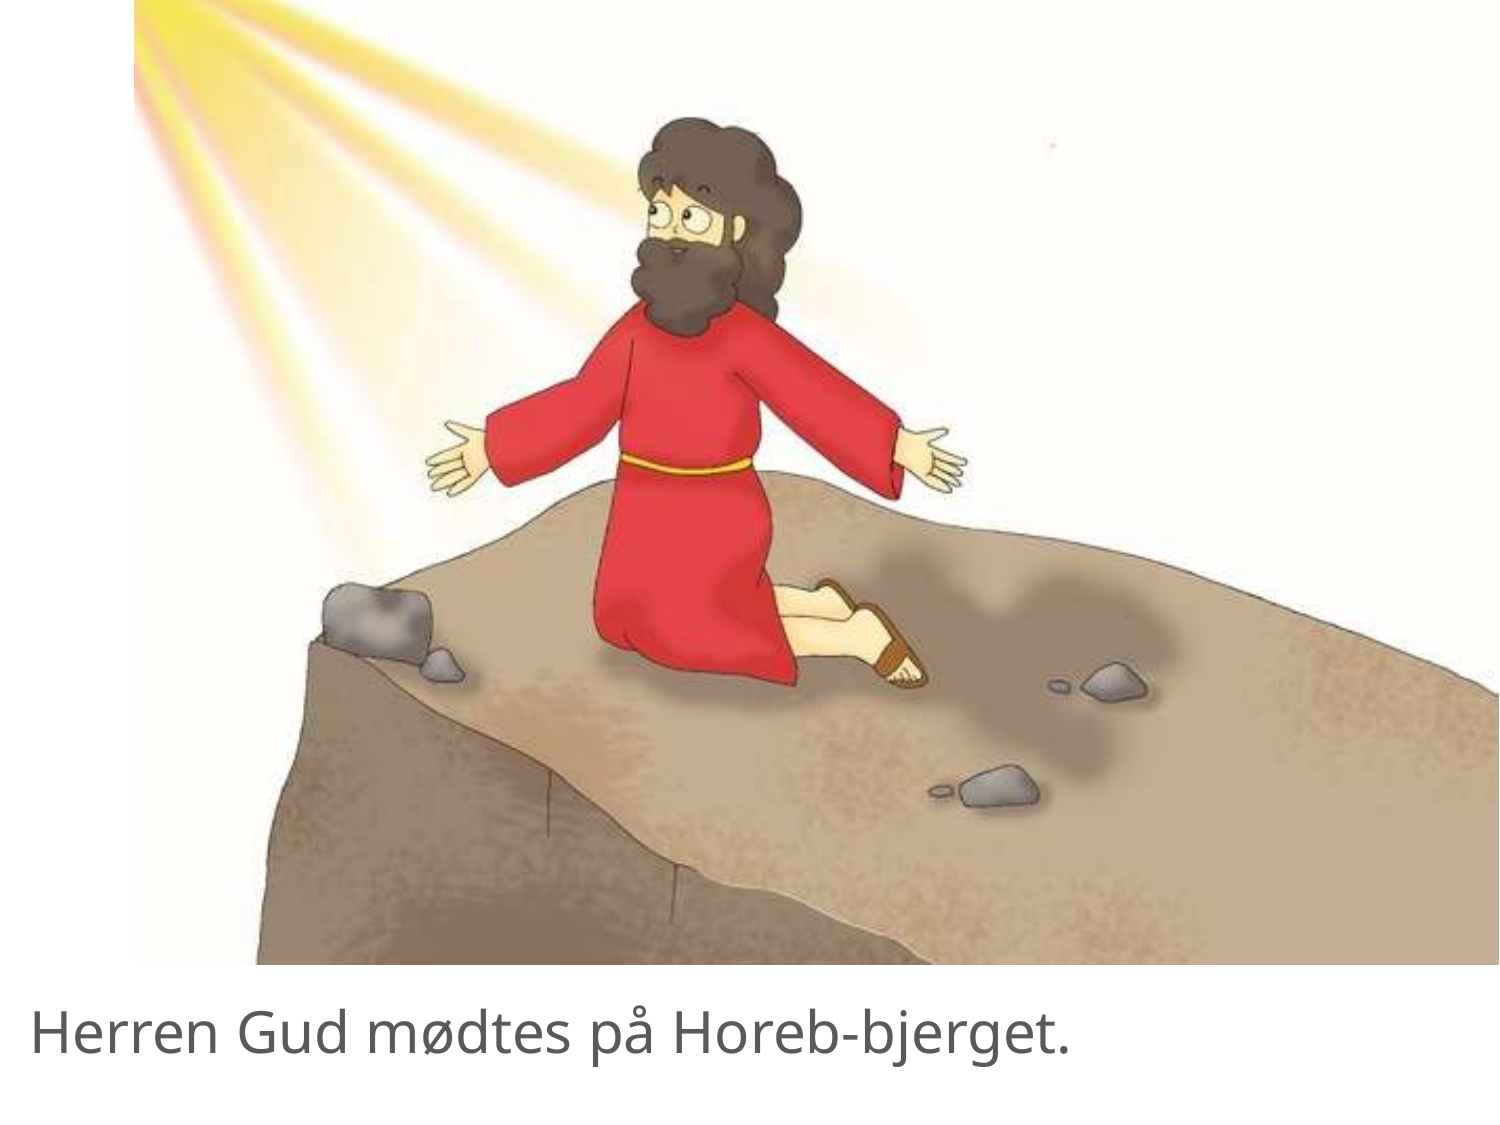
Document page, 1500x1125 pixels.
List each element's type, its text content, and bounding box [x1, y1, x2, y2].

text_box Herren Gud mødtes på Horeb-bjerget. [14, 987, 1500, 1073]
picture [133, 0, 1499, 965]
